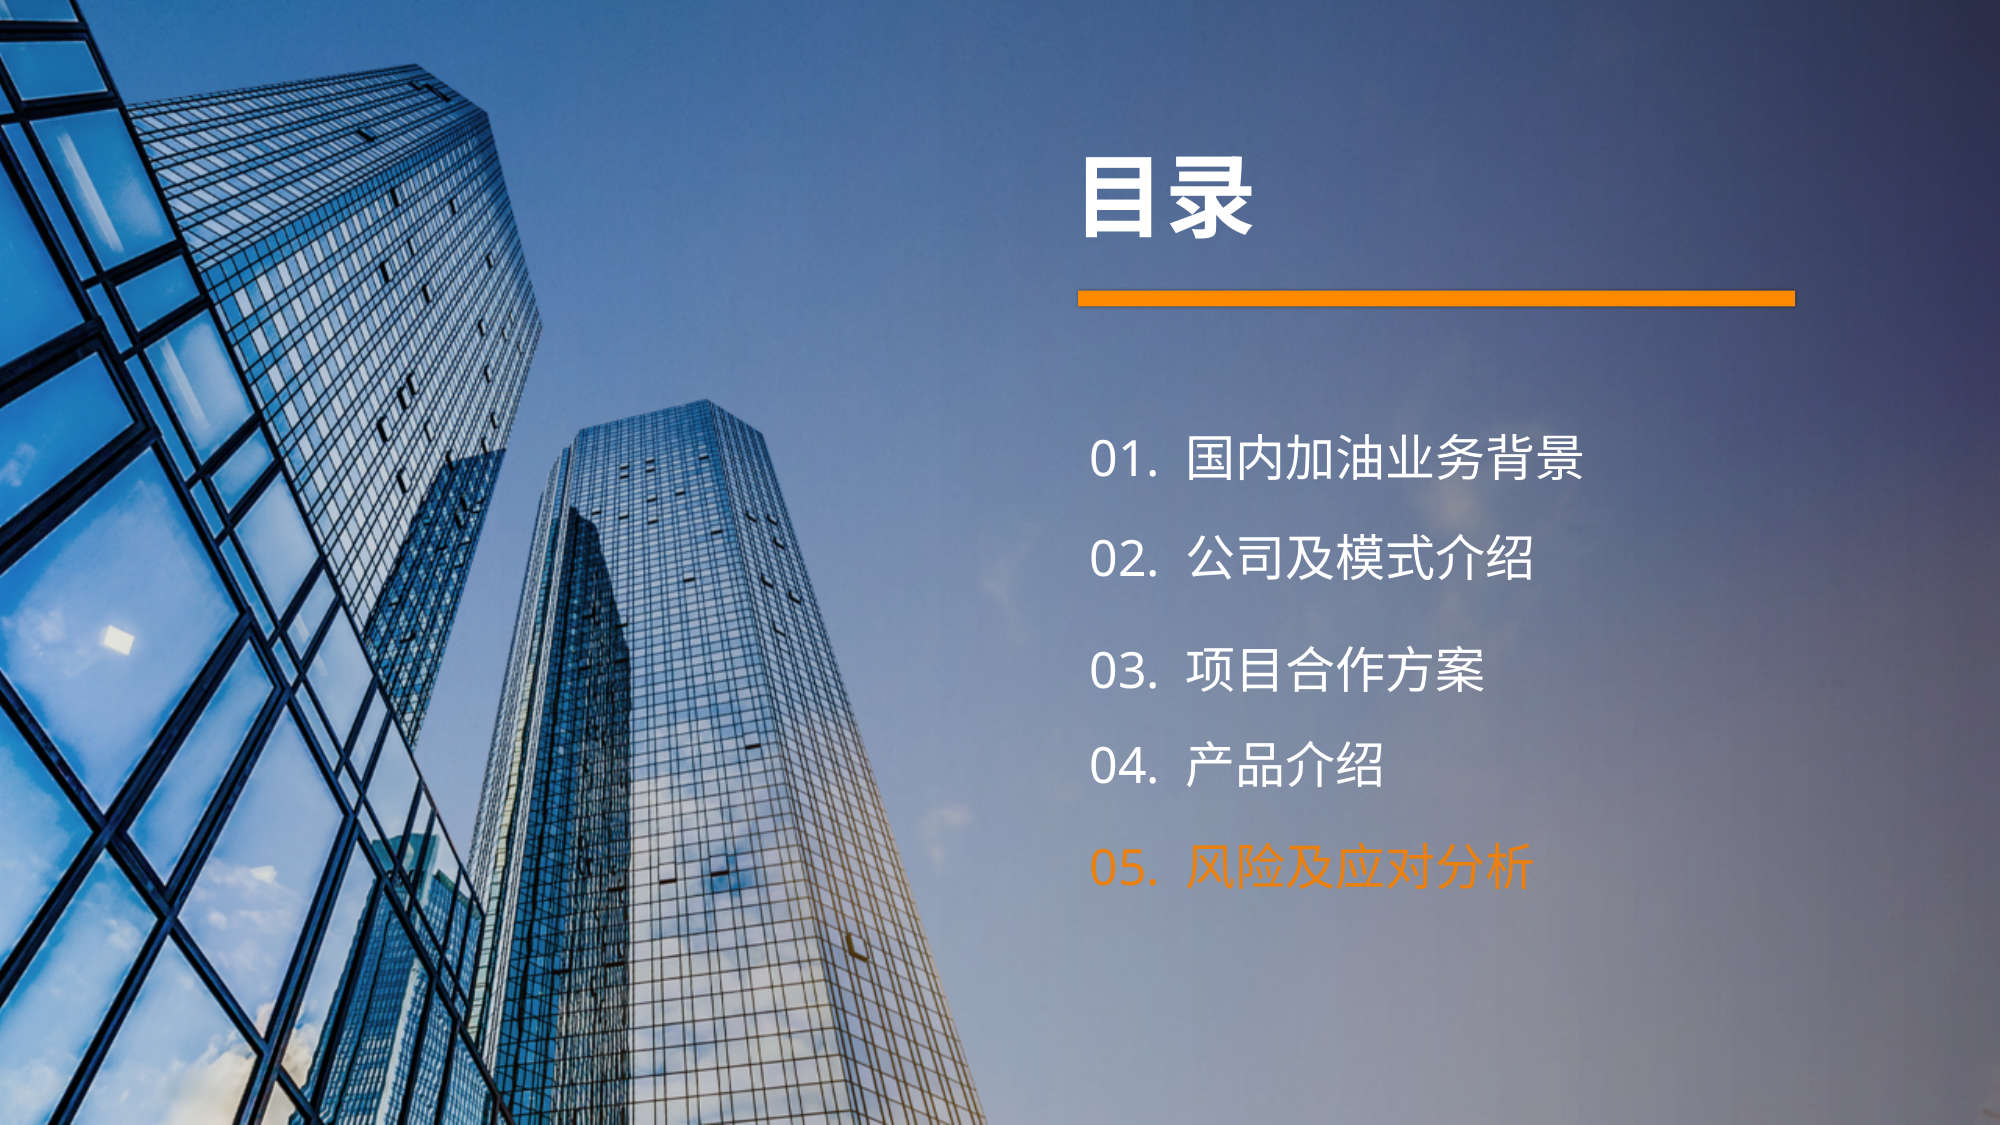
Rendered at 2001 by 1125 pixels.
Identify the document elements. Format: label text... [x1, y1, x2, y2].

text_box 04. 产品介绍 [1075, 725, 1939, 802]
text_box 目录 [1073, 160, 1819, 249]
text_box 05. 风险及应对分析 [1075, 827, 1765, 903]
text_box 03. 项目合作方案 [1075, 618, 1952, 706]
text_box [1078, 290, 1796, 307]
text_box 01. 国内加油业务背景 [1075, 419, 1795, 495]
text_box 02. 公司及模式介绍 [1075, 518, 1837, 595]
picture [0, 0, 2000, 1125]
